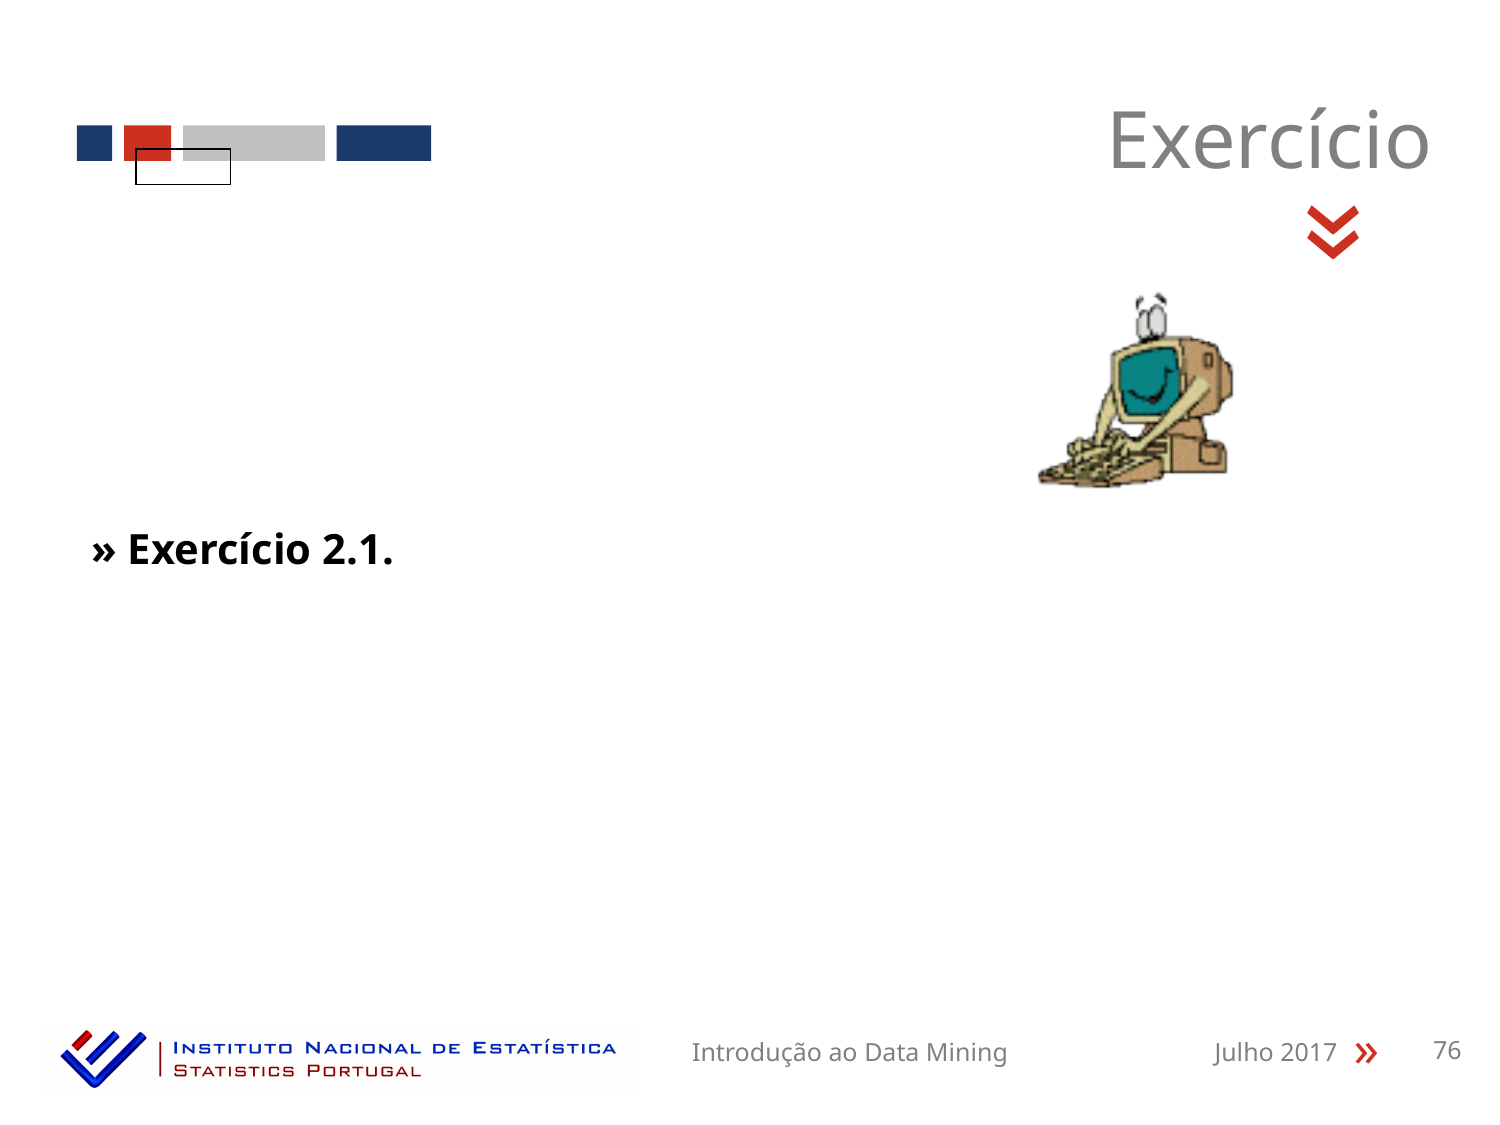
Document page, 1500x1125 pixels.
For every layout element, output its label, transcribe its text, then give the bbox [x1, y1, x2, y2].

picture [1033, 290, 1241, 492]
footer Introdução ao Data Mining [620, 1009, 1081, 1093]
text_box » Exercício 2.1. [76, 515, 1376, 580]
picture [41, 1023, 620, 1093]
slide_number 76 [1358, 1009, 1477, 1093]
text_box Exercício [454, 66, 1447, 207]
text_box « [1234, 207, 1400, 280]
text_box « [1316, 1023, 1394, 1099]
slide_number Julho 2017 [1081, 1009, 1353, 1093]
